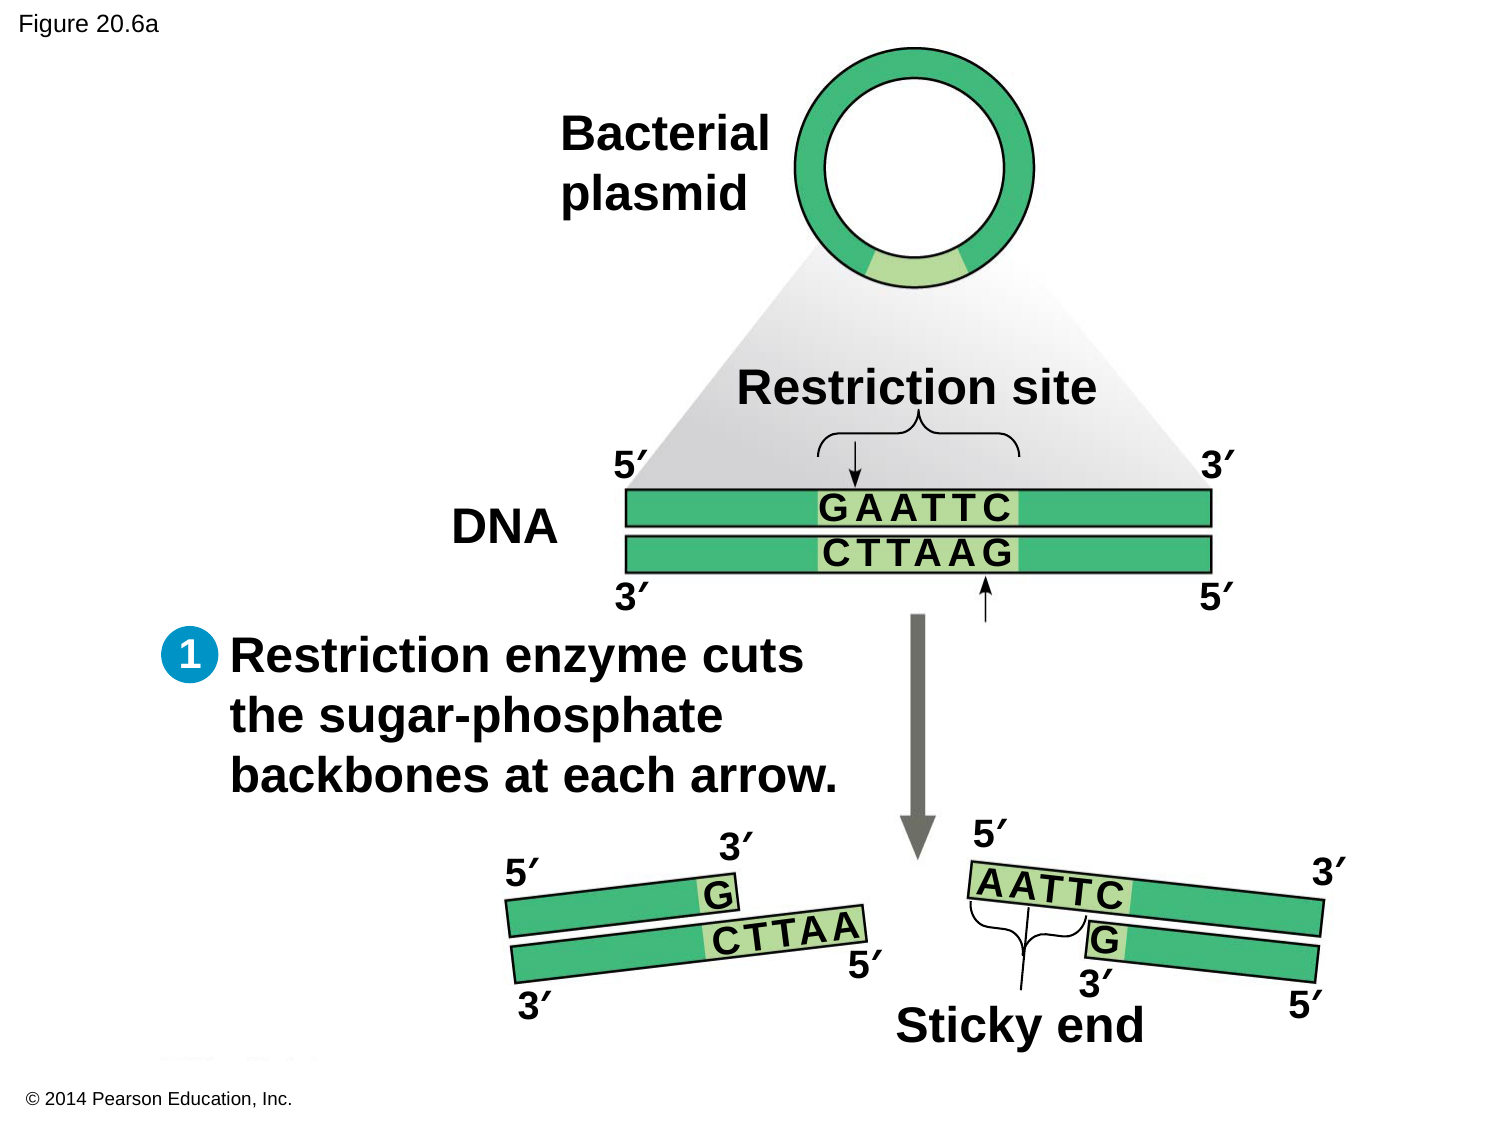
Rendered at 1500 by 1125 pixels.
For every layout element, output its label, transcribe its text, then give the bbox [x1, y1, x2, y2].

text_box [161, 626, 219, 683]
picture [149, 40, 1351, 1062]
title Figure 20.6a [3, 0, 930, 50]
